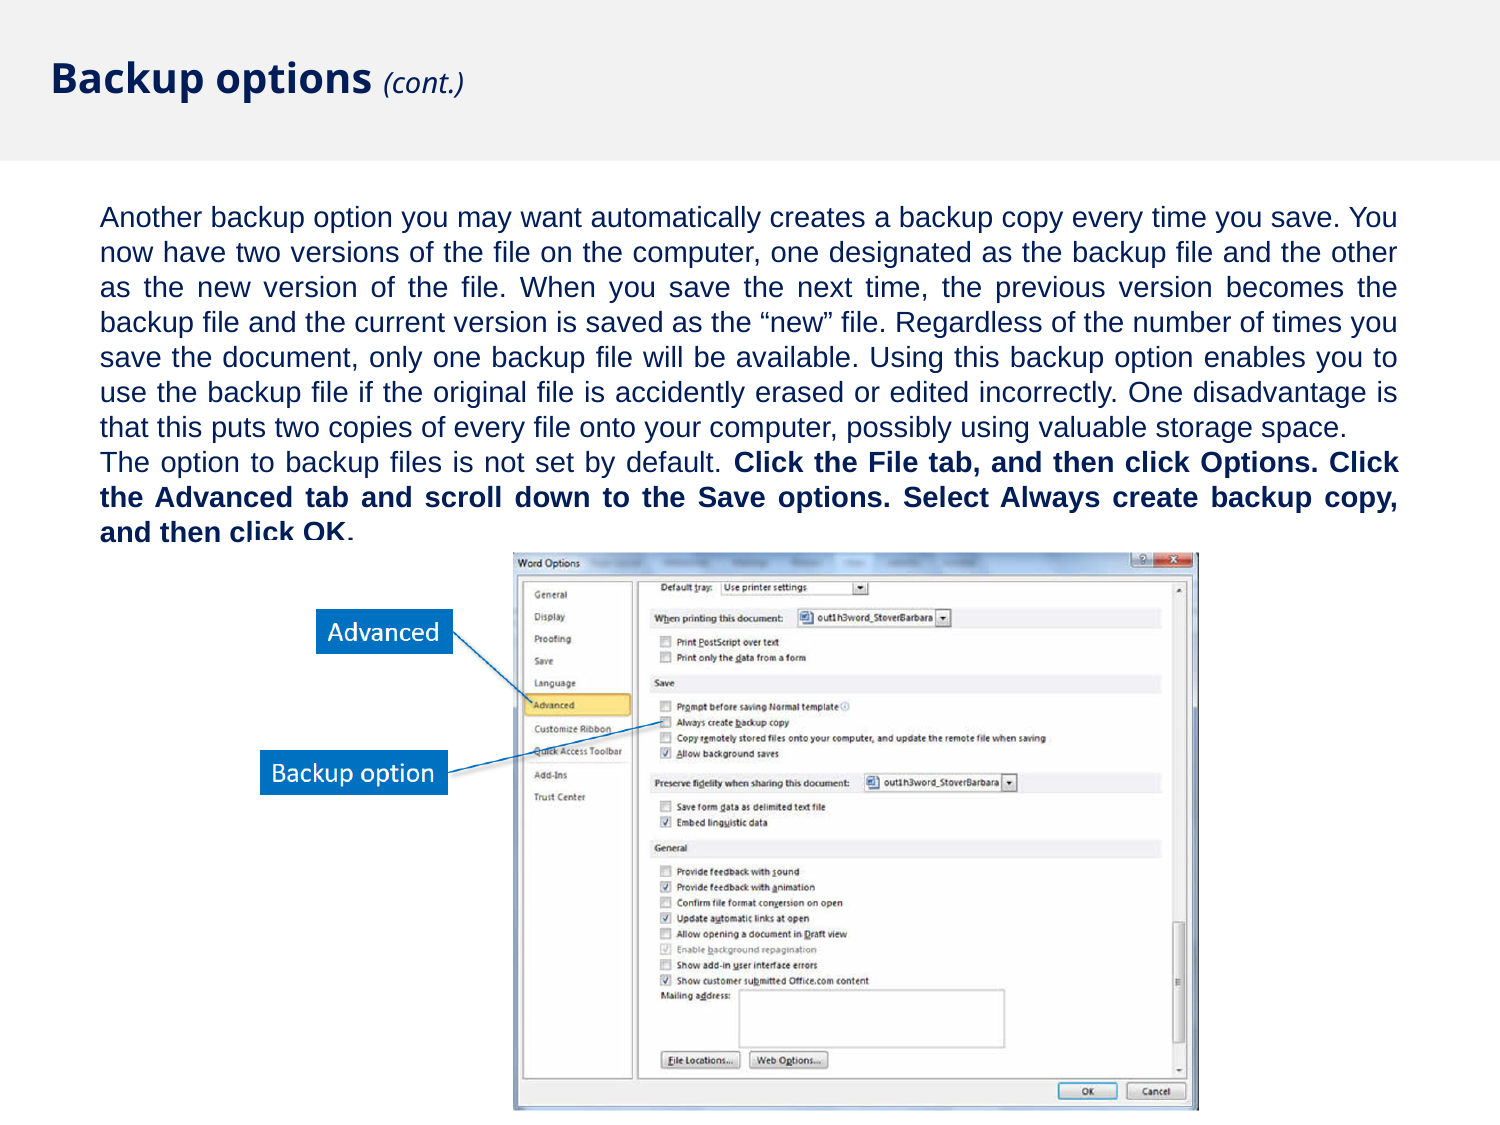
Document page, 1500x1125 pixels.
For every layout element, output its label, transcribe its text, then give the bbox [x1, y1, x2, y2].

title Backup options (cont.) [50, 50, 1038, 240]
text_box Another backup option you may want automatically creates a backup copy every time you save. You now have two versions of the file on the computer, one designated as the backup file and the other as the new version of the file. When you save the next time, the previous version becomes the backup file and the current version is saved as the “new” file. Regardless of the number of times you save the document, only one backup file will be available. Using this backup option enables you to use the backup file if the original file is accidently erased or edited incorrectly. One disadvantage is that this puts two copies of every file onto your computer, possibly using valuable storage space. The option to backup files is not set by default. Click the File tab, and then click Options. Click the Advanced tab and scroll down to the Save options. Select Always create backup copy, and then click OK. [99, 196, 1400, 549]
picture [249, 540, 1213, 1116]
